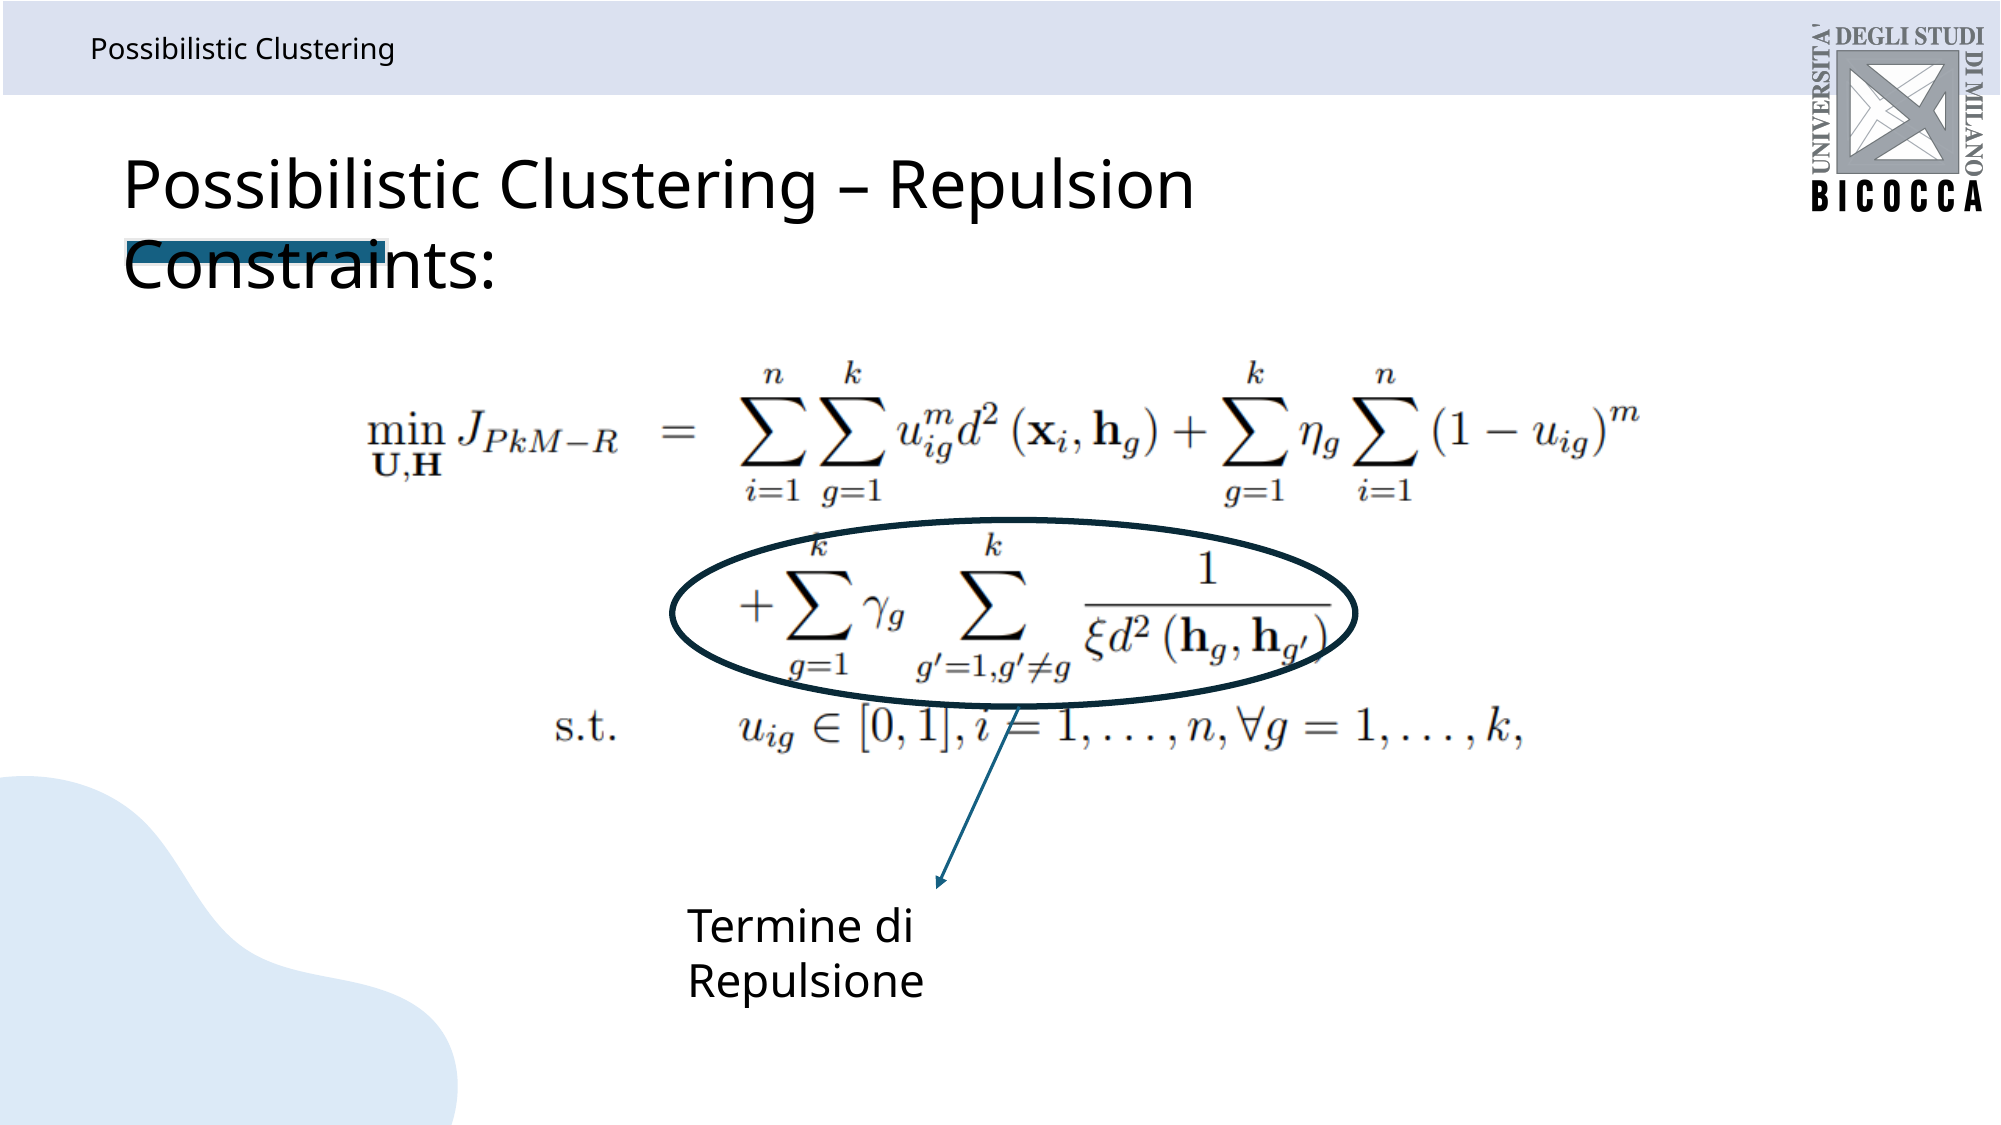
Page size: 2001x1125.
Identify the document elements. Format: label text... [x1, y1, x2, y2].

text_box [124, 248, 389, 266]
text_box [935, 706, 1020, 890]
picture [1795, 15, 2000, 222]
text_box Possibilistic Clustering – Repulsion Constraints: [107, 126, 1425, 248]
text_box [0, 776, 458, 1125]
text_box Possibilistic Clustering [0, 0, 2000, 98]
text_box Termine di Repulsione [672, 889, 1155, 1014]
picture [345, 360, 1655, 765]
